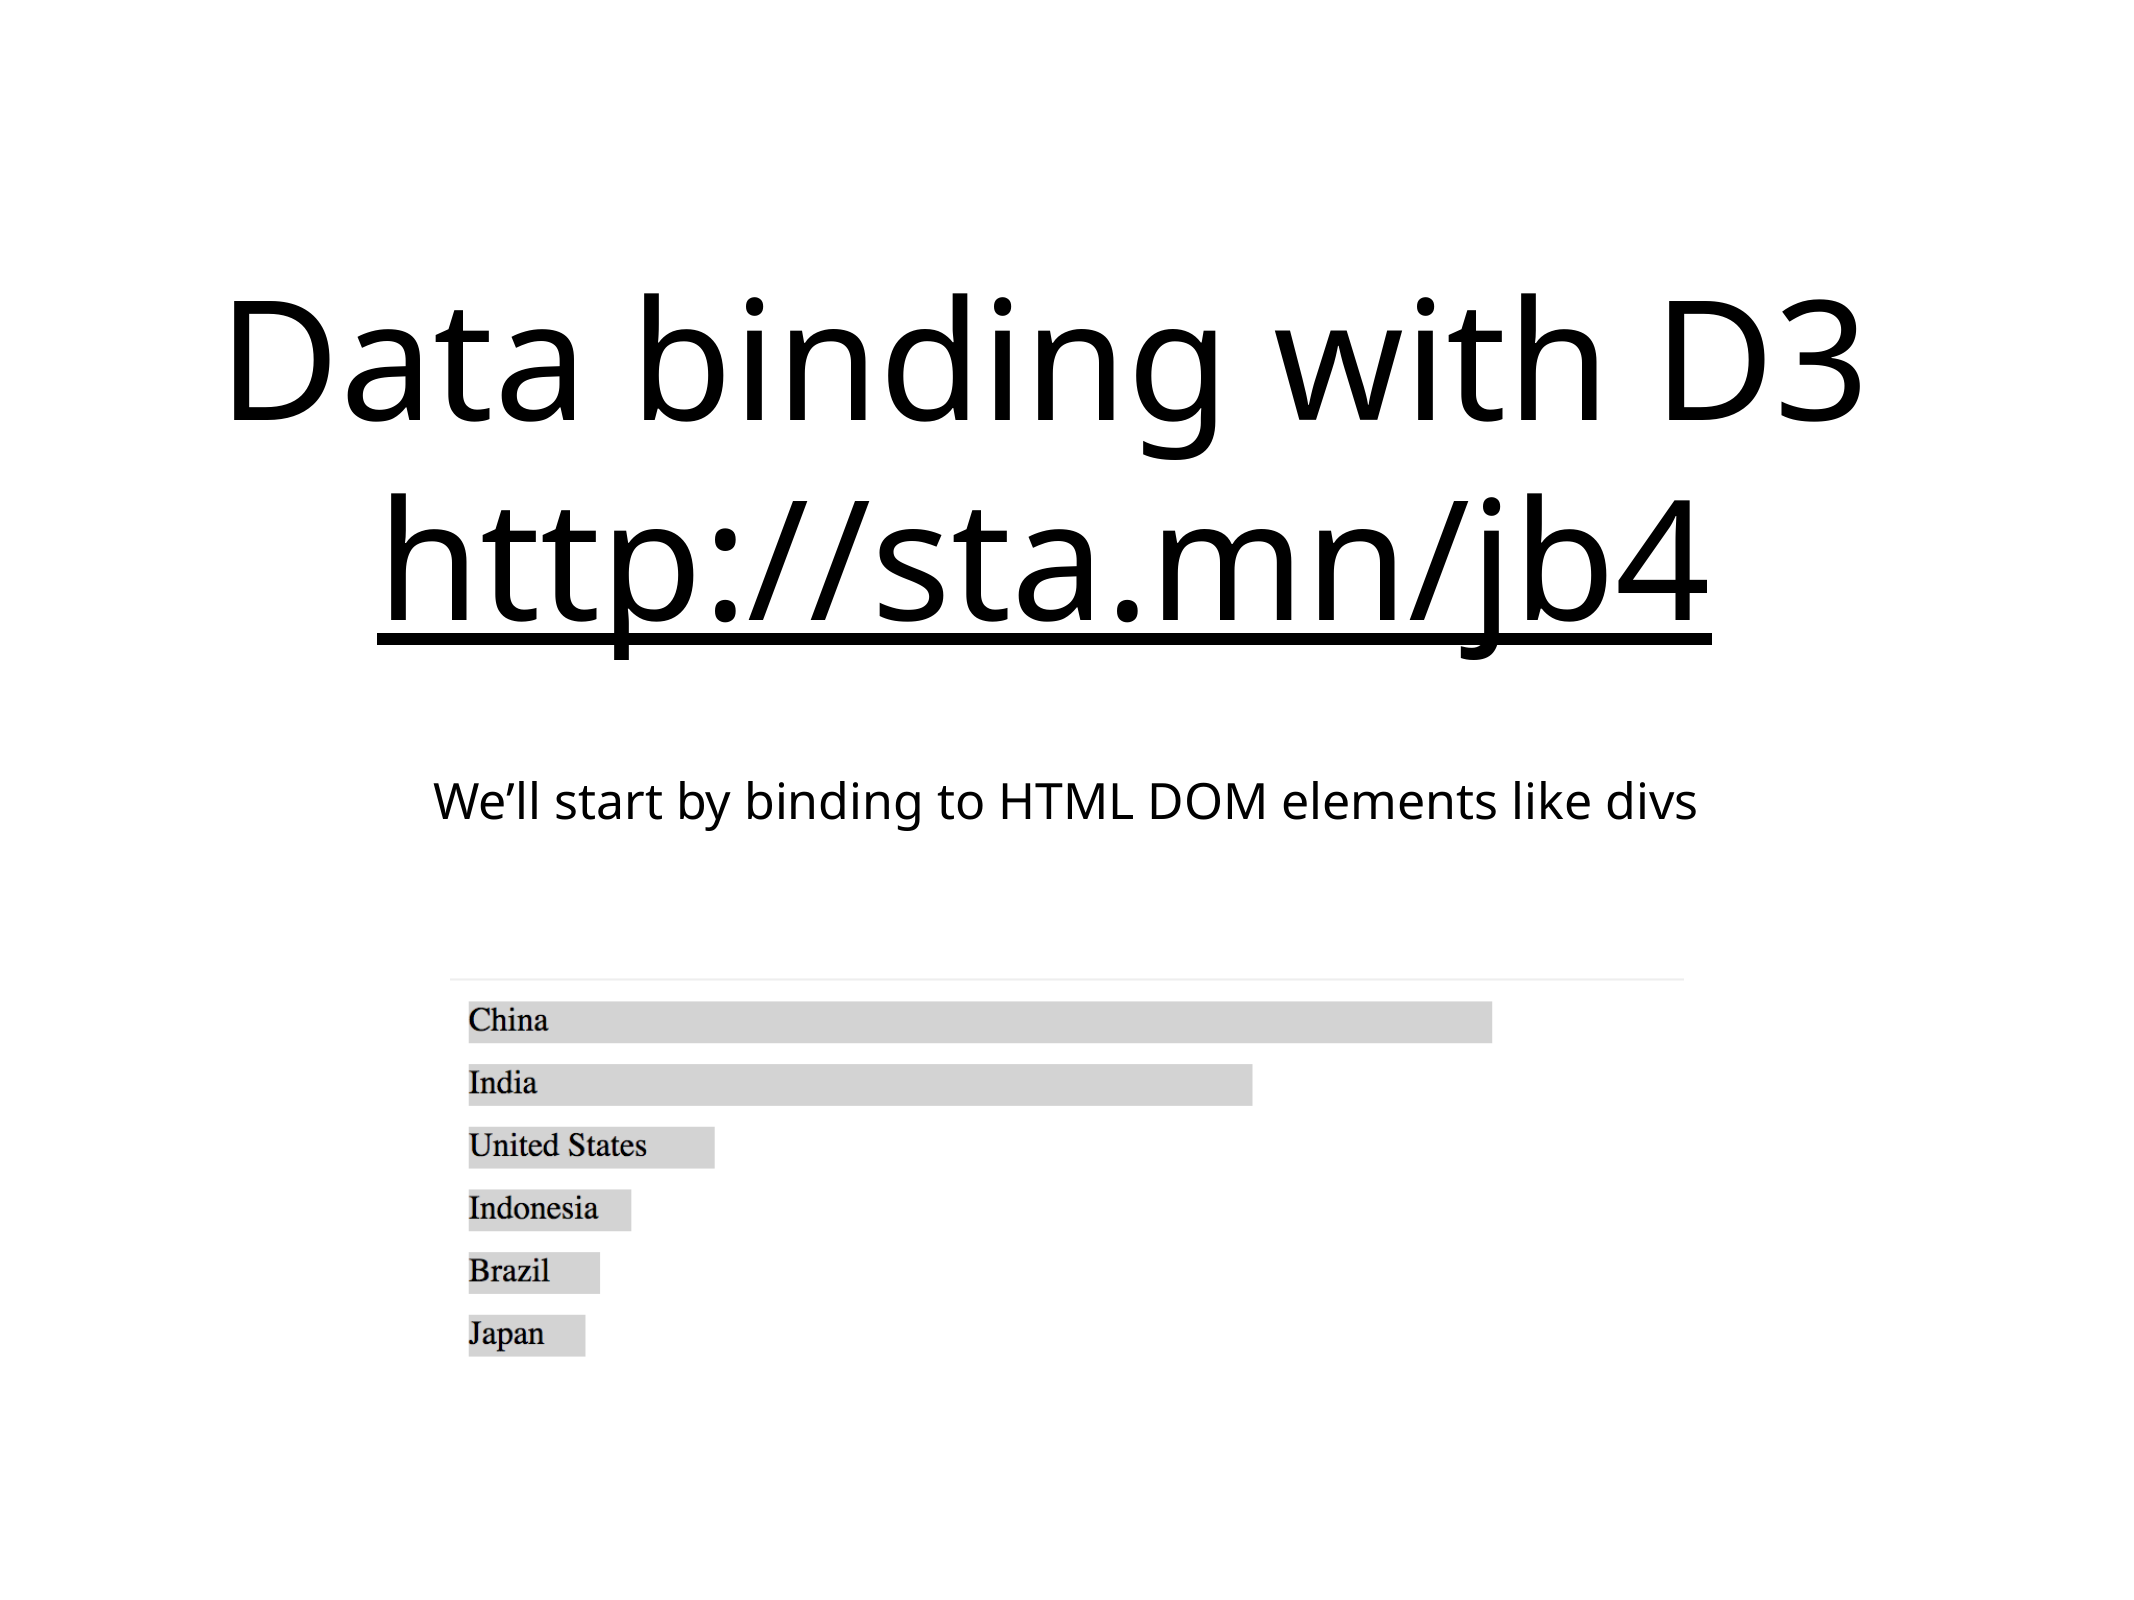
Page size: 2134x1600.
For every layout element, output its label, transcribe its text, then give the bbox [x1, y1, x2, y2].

title Data binding with D3 http://sta.mn/jb4 [207, 196, 1926, 739]
picture [449, 968, 1684, 1436]
text_box We’ll start by binding to HTML DOM elements like divs [425, 761, 1709, 839]
